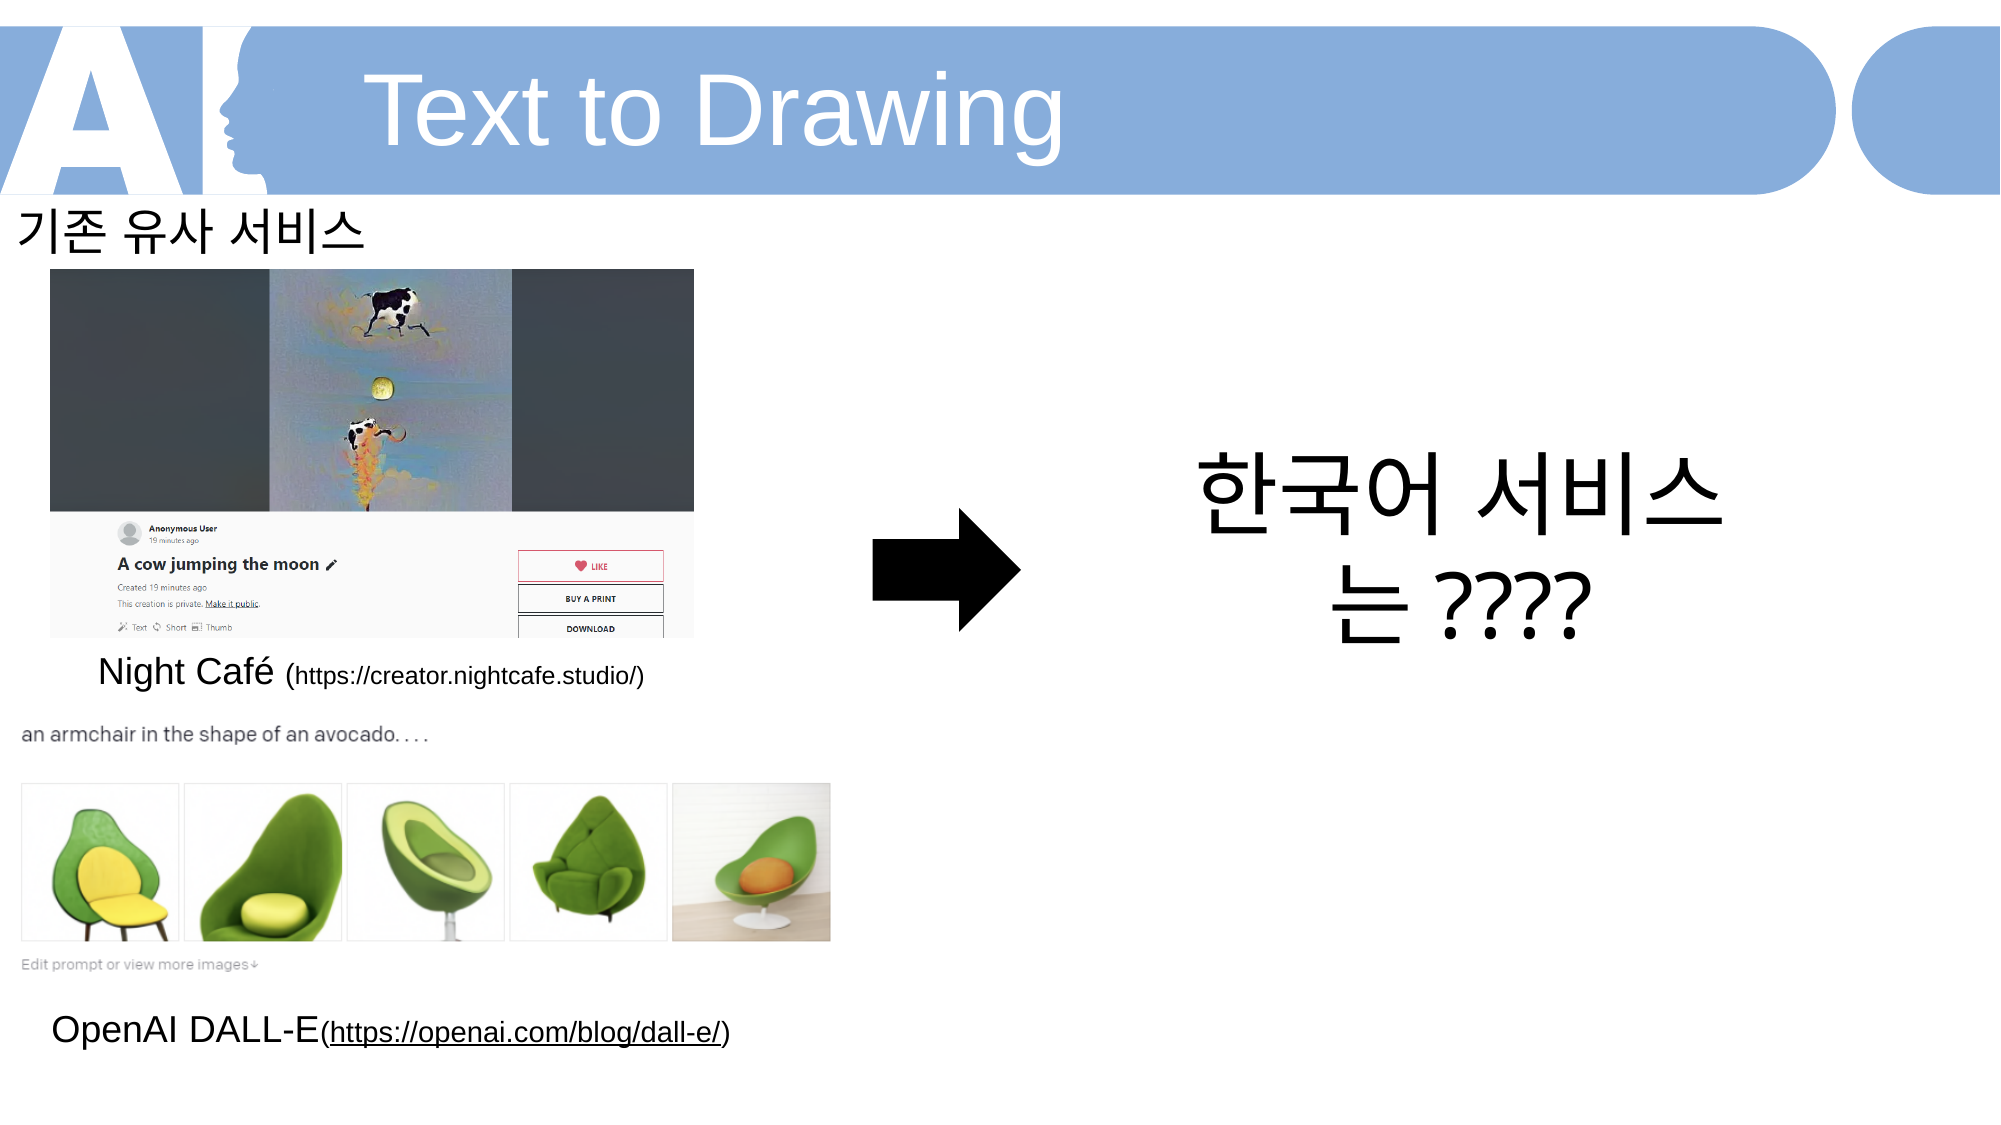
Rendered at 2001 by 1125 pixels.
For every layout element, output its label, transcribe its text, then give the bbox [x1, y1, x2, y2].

text_box Night Café (https://creator.nightcafe.studio/) [83, 640, 661, 700]
picture [49, 269, 694, 638]
text_box 기존 유사 서비스 [2, 193, 382, 268]
list Text to Drawing [347, 55, 1952, 175]
text_box OpenAI DALL-E(https://openai.com/blog/dall-e/) [36, 997, 746, 1058]
text_box [872, 507, 1022, 632]
text_box 한국어 서비스는???? [1133, 429, 1788, 665]
picture [11, 719, 853, 992]
